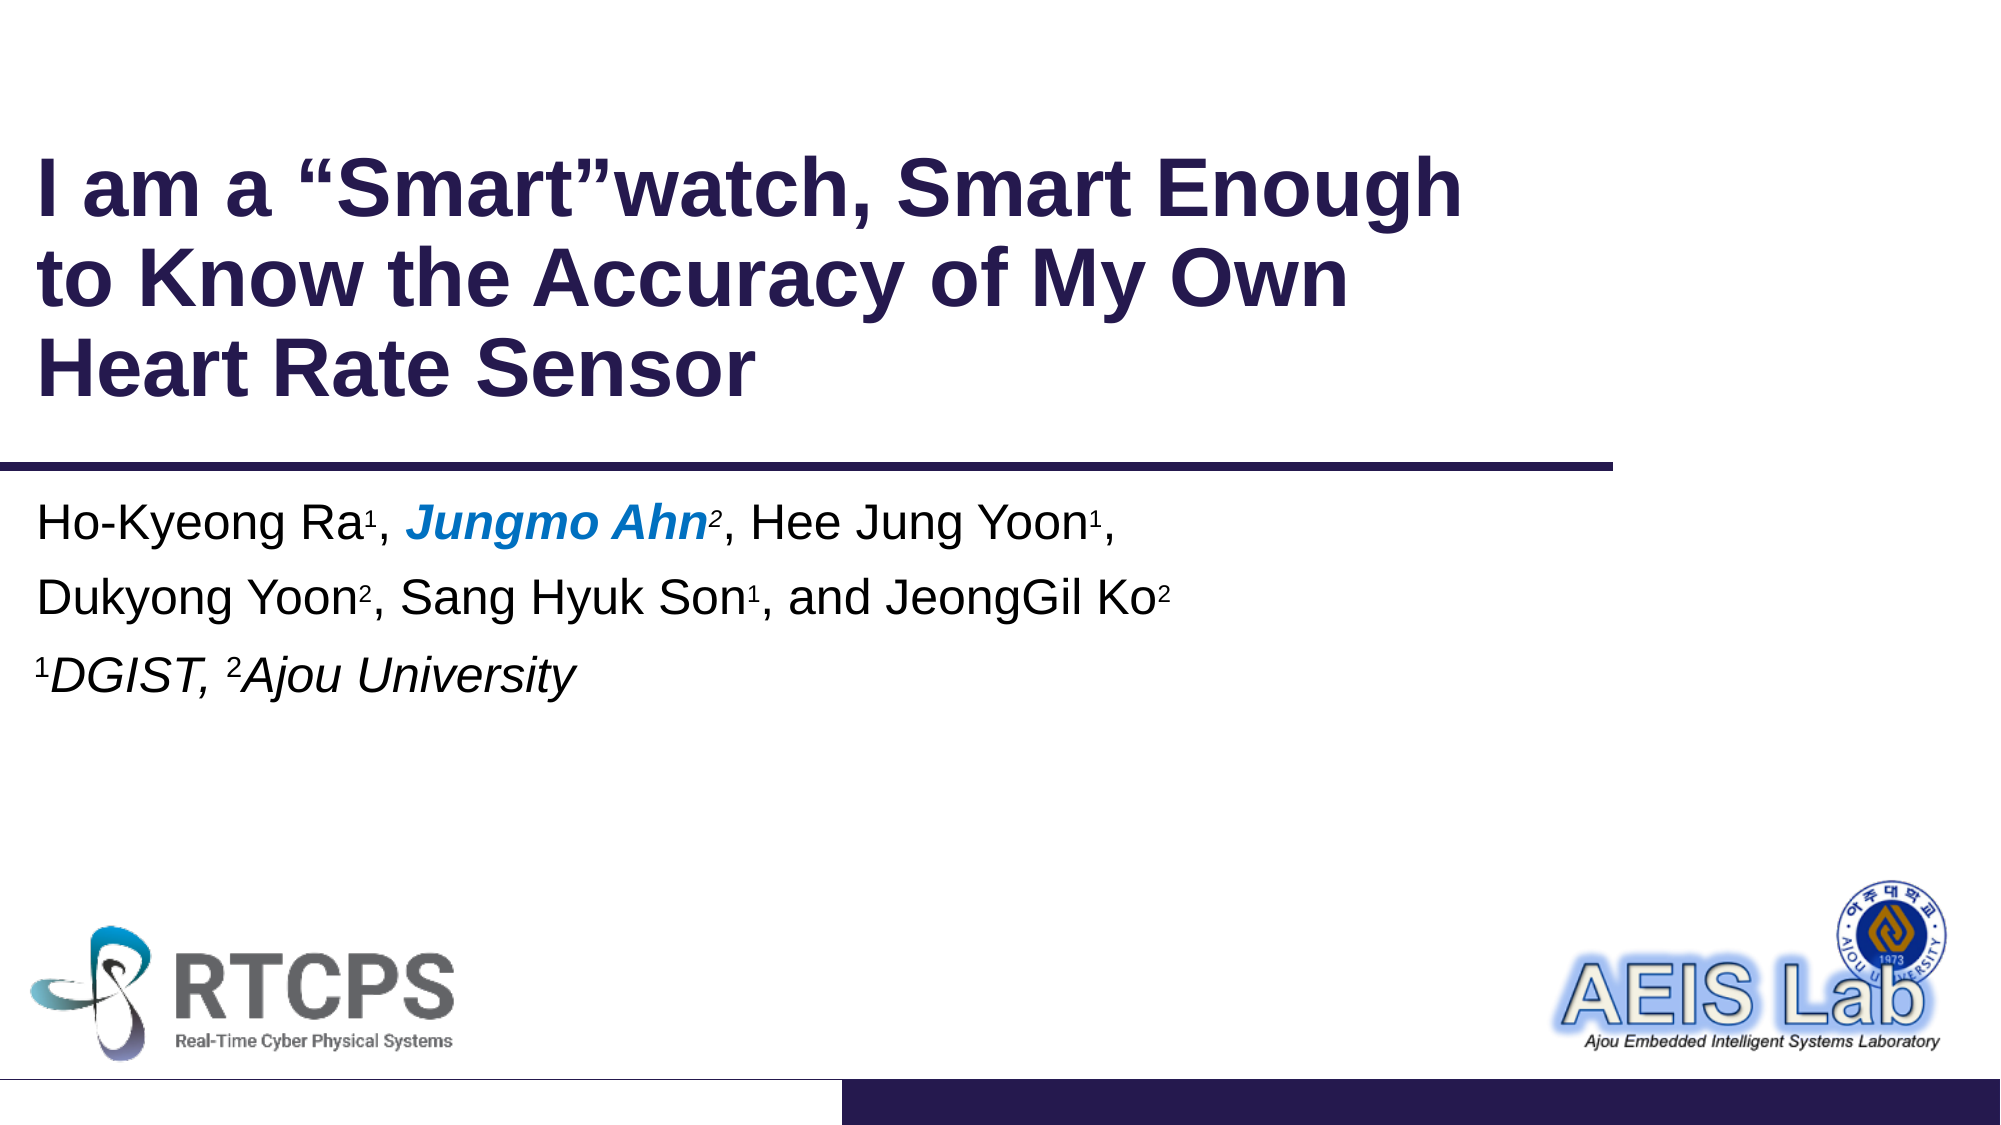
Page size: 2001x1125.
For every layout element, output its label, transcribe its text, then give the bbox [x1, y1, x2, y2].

text_box 1DGIST, 2Ajou University [4, 635, 605, 710]
title I am a “Smart”watch, Smart Enough to Know the Accuracy of My Own Heart Rate Sensor [21, 129, 1522, 422]
subtitle Ho-Kyeong Ra1, Jungmo Ahn2, Hee Jung Yoon1, Dukyong Yoon2, Sang Hyuk Son1, and JeongGil Ko2 [21, 489, 1522, 761]
picture [0, 911, 502, 1083]
picture [1540, 875, 1960, 1067]
